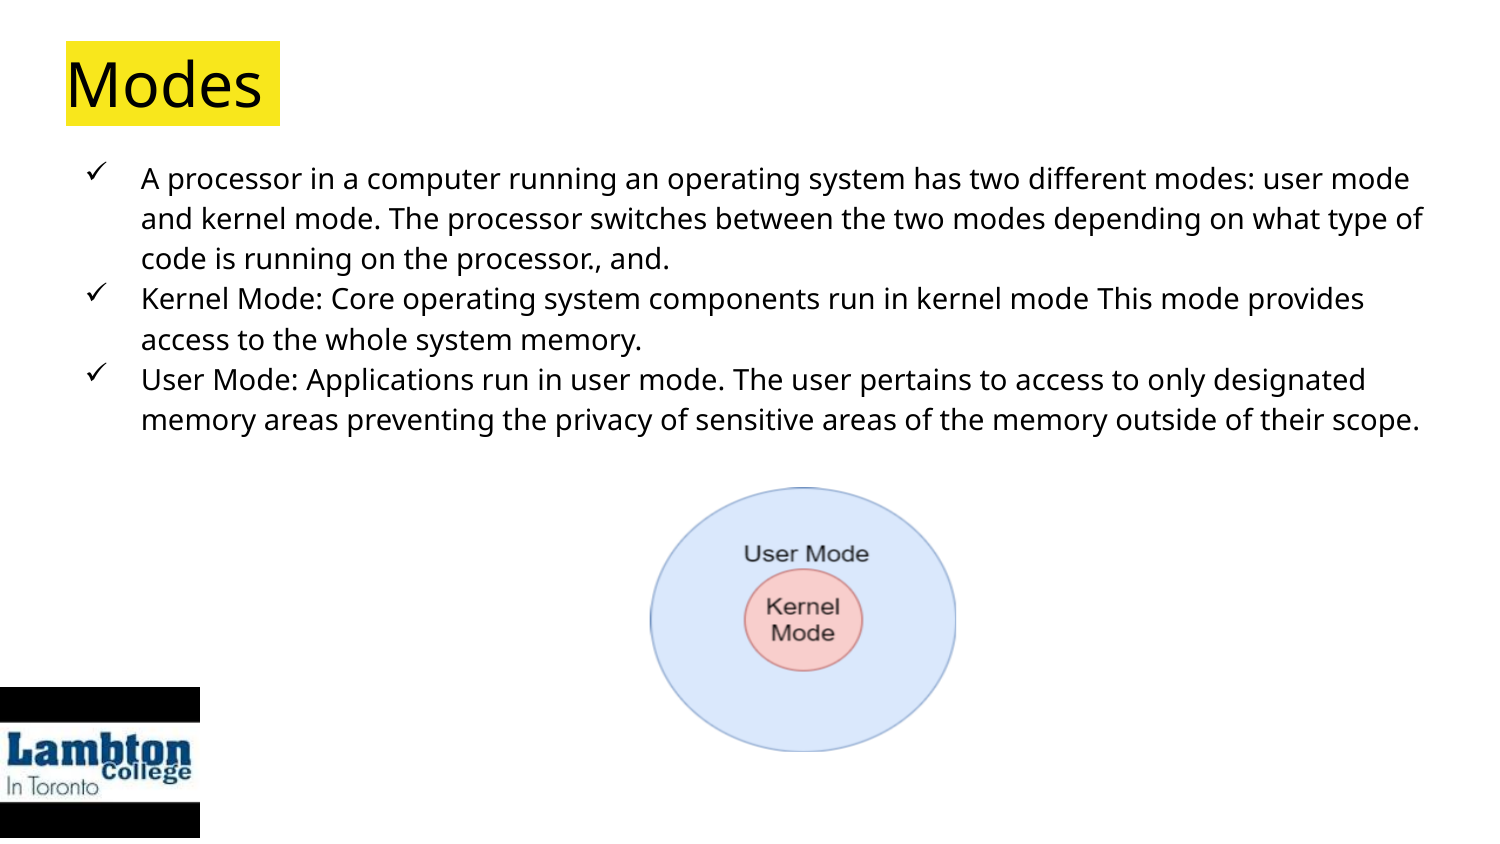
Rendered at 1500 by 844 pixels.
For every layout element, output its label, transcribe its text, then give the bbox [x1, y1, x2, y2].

text_box Modes [51, 30, 1449, 125]
text_box A processor in a computer running an operating system has two different modes: user mode and kernel mode. The processor switches between the two modes depending on what type of code is running on the processor., and. Kernel Mode: Core operating system components run in kernel mode This mode provides access to the whole system memory. User Mode: Applications run in user mode. The user pertains to access to only designated memory areas preventing the privacy of sensitive areas of the memory outside of their scope. [51, 140, 1449, 688]
picture [624, 484, 976, 760]
picture [0, 687, 200, 838]
